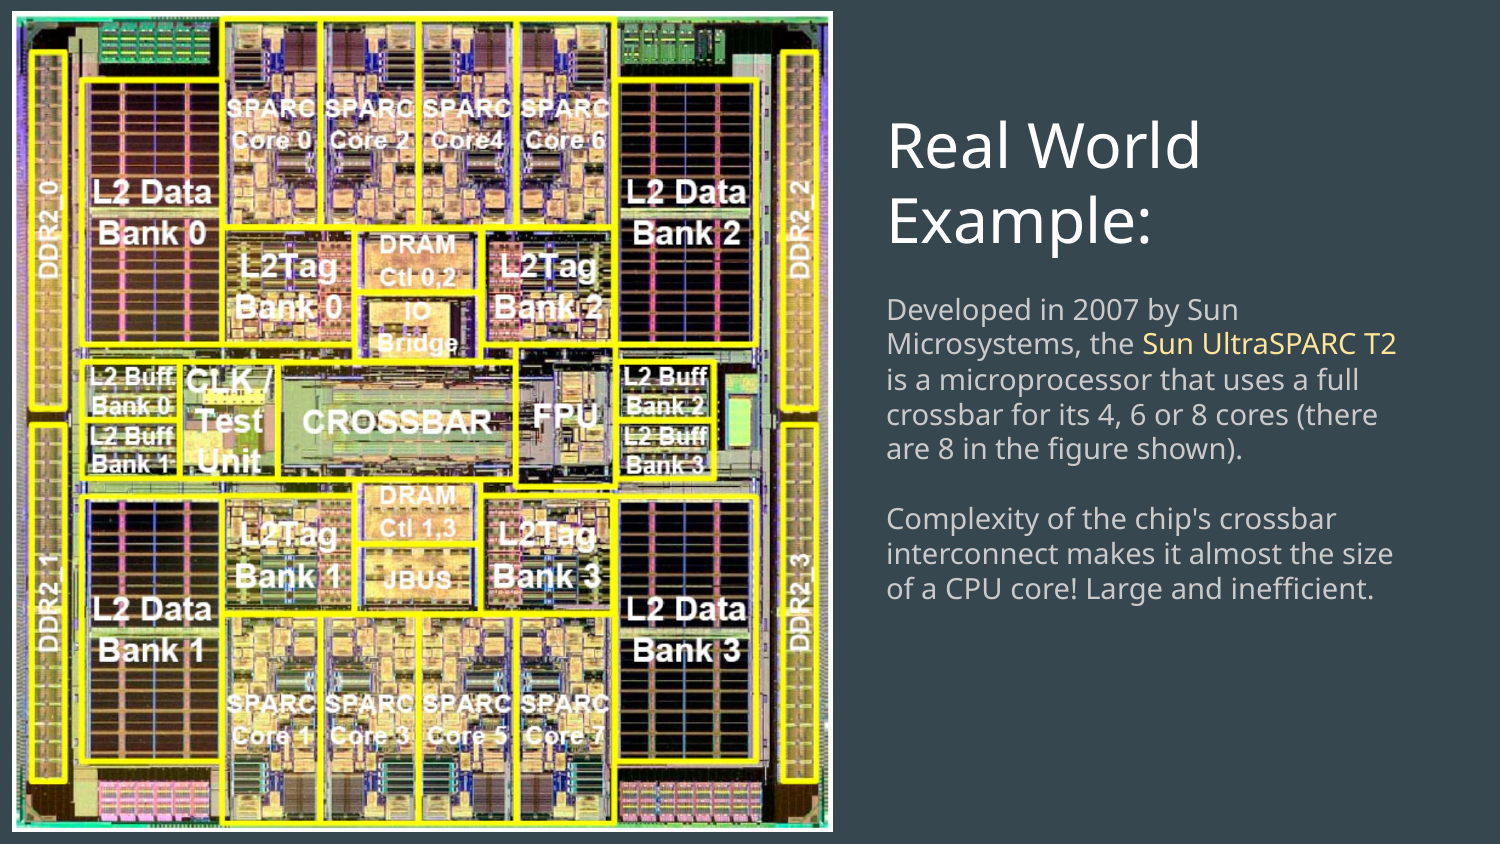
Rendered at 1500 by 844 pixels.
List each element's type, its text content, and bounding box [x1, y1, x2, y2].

picture [12, 11, 834, 832]
text_box Real World Example: Developed in 2007 by Sun Microsystems, the Sun UltraSPARC T2 is a microprocessor that uses a full crossbar for its 4, 6 or 8 cores (there are 8 in the figure shown). Complexity of the chip's crossbar interconnect makes it almost the size of a CPU core! Large and inefficient. [871, 91, 1442, 780]
